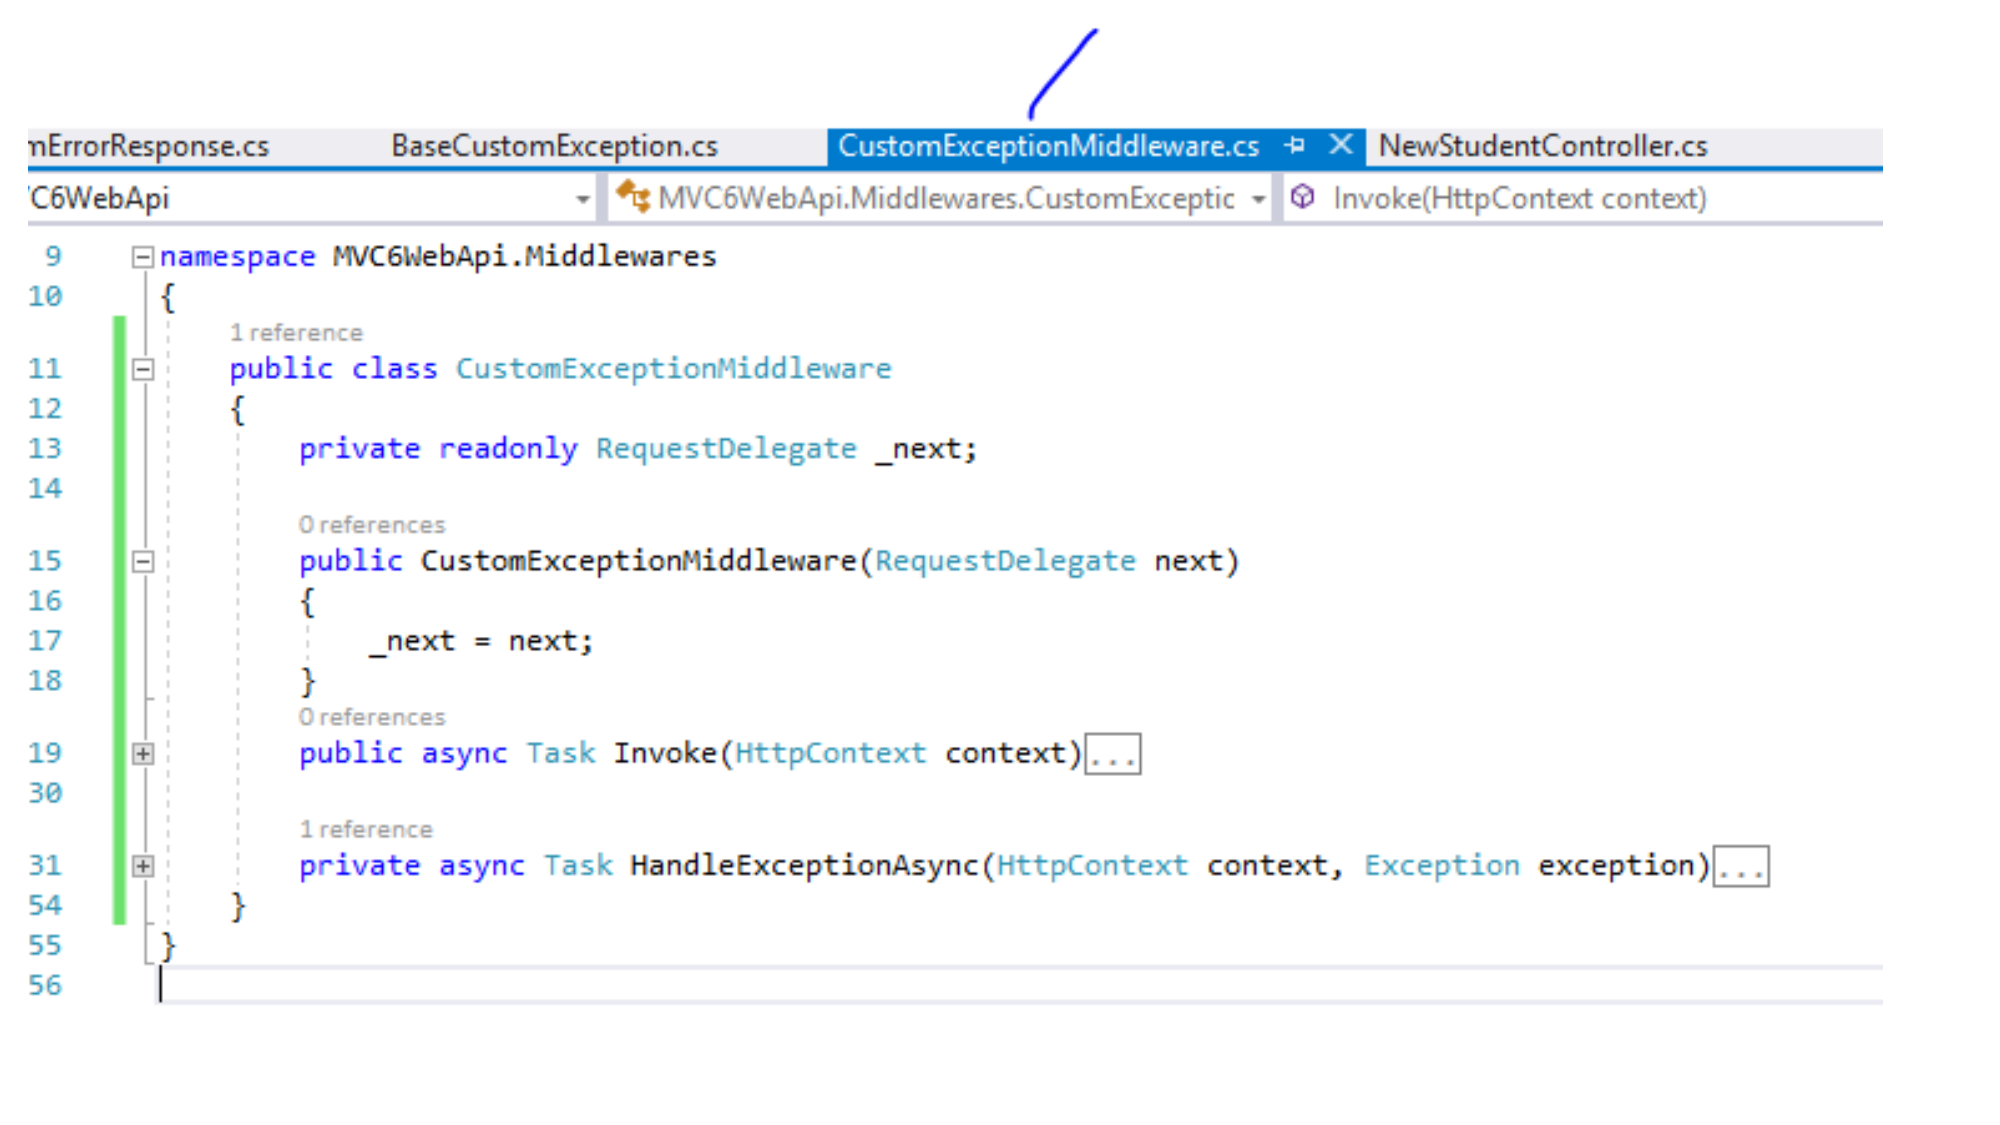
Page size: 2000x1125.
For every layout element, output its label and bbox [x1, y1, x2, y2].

picture [28, 27, 1883, 1023]
